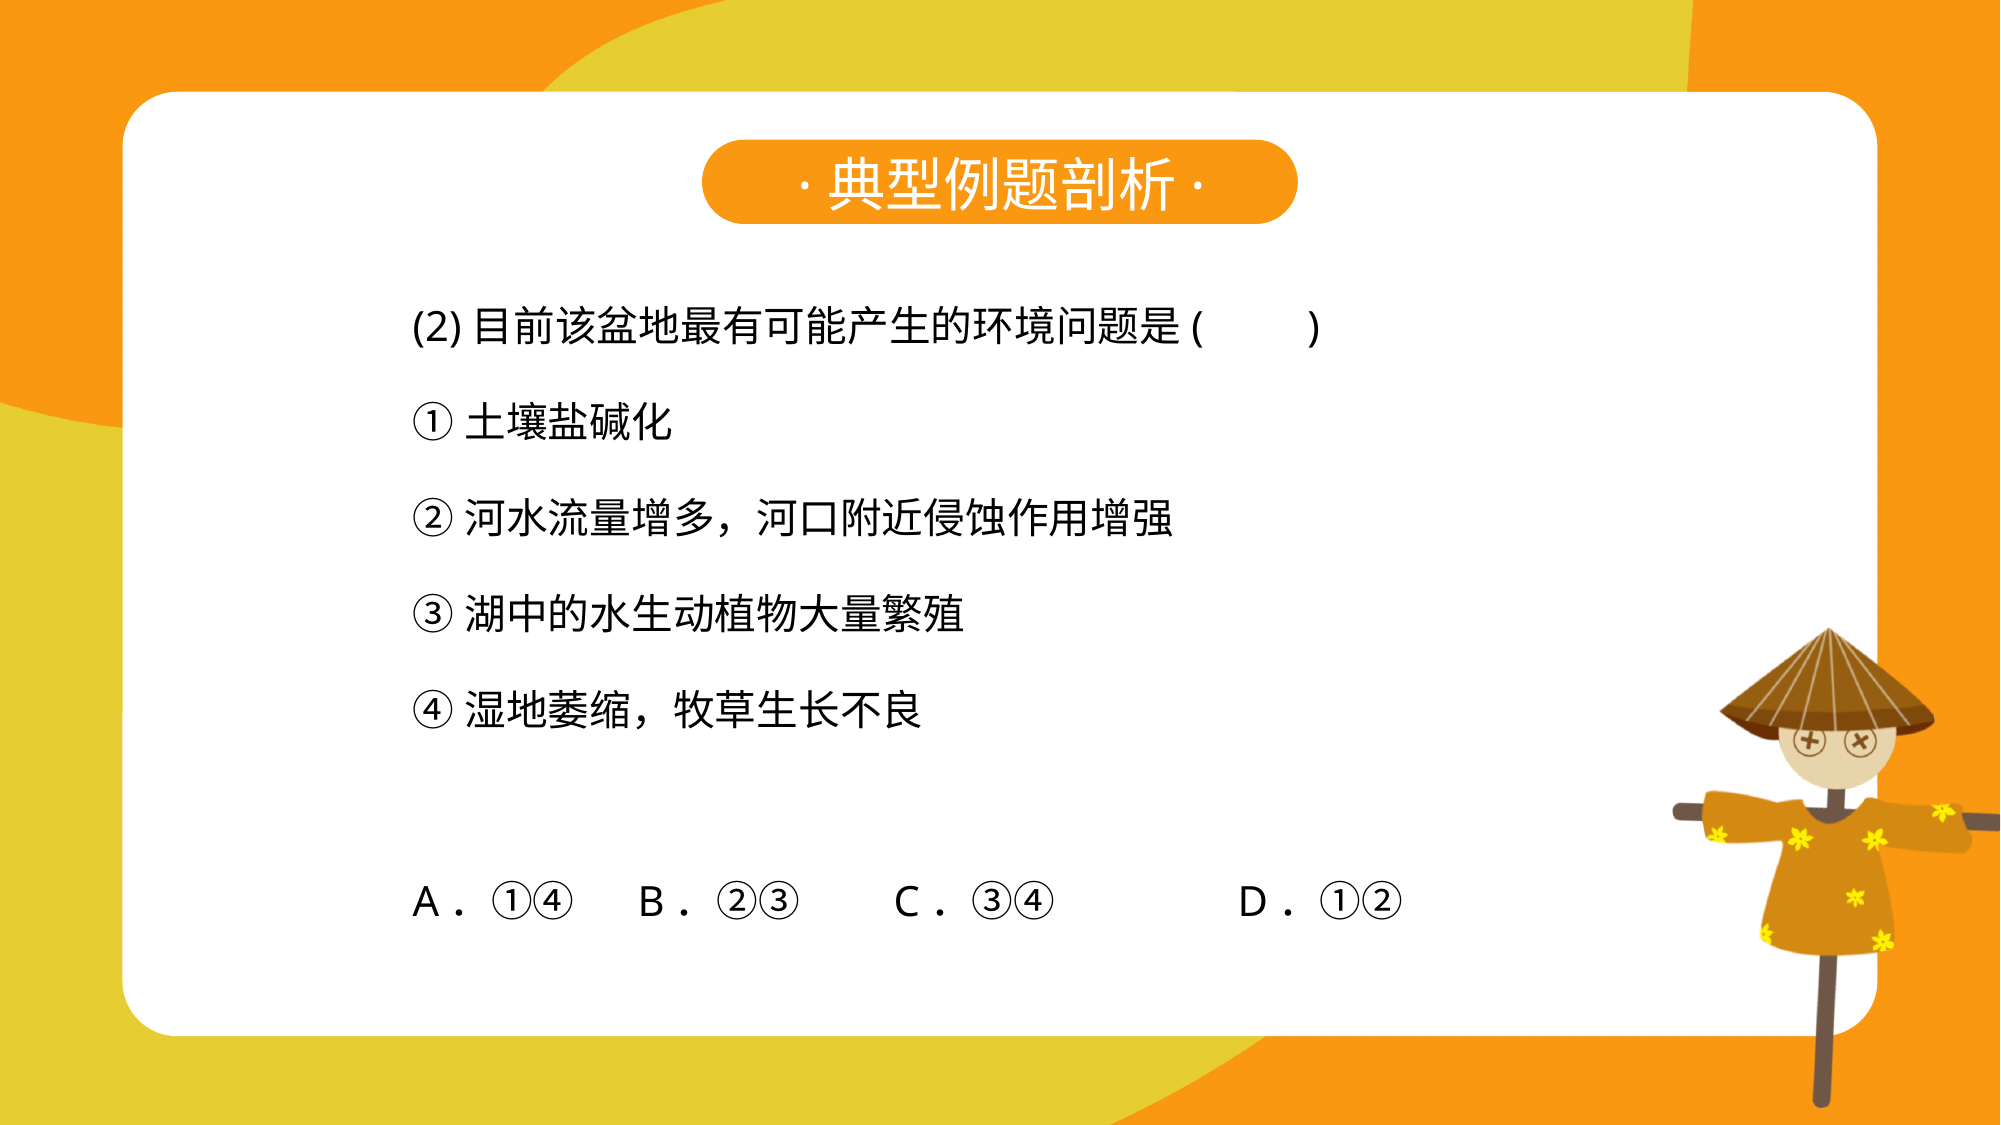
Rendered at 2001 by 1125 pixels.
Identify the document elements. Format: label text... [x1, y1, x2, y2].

text_box ·典型例题剖析· [782, 140, 1222, 226]
text_box (2)目前该盆地最有可能产生的环境问题是( ) ①土壤盐碱化 ②河水流量增多，河口附近侵蚀作用增强 ③湖中的水生动植物大量繁殖 ④湿地萎缩，牧草生长不良 A．①④ B．②③ C．③④ D．①② [322, 267, 1682, 933]
picture [0, 0, 2001, 1125]
